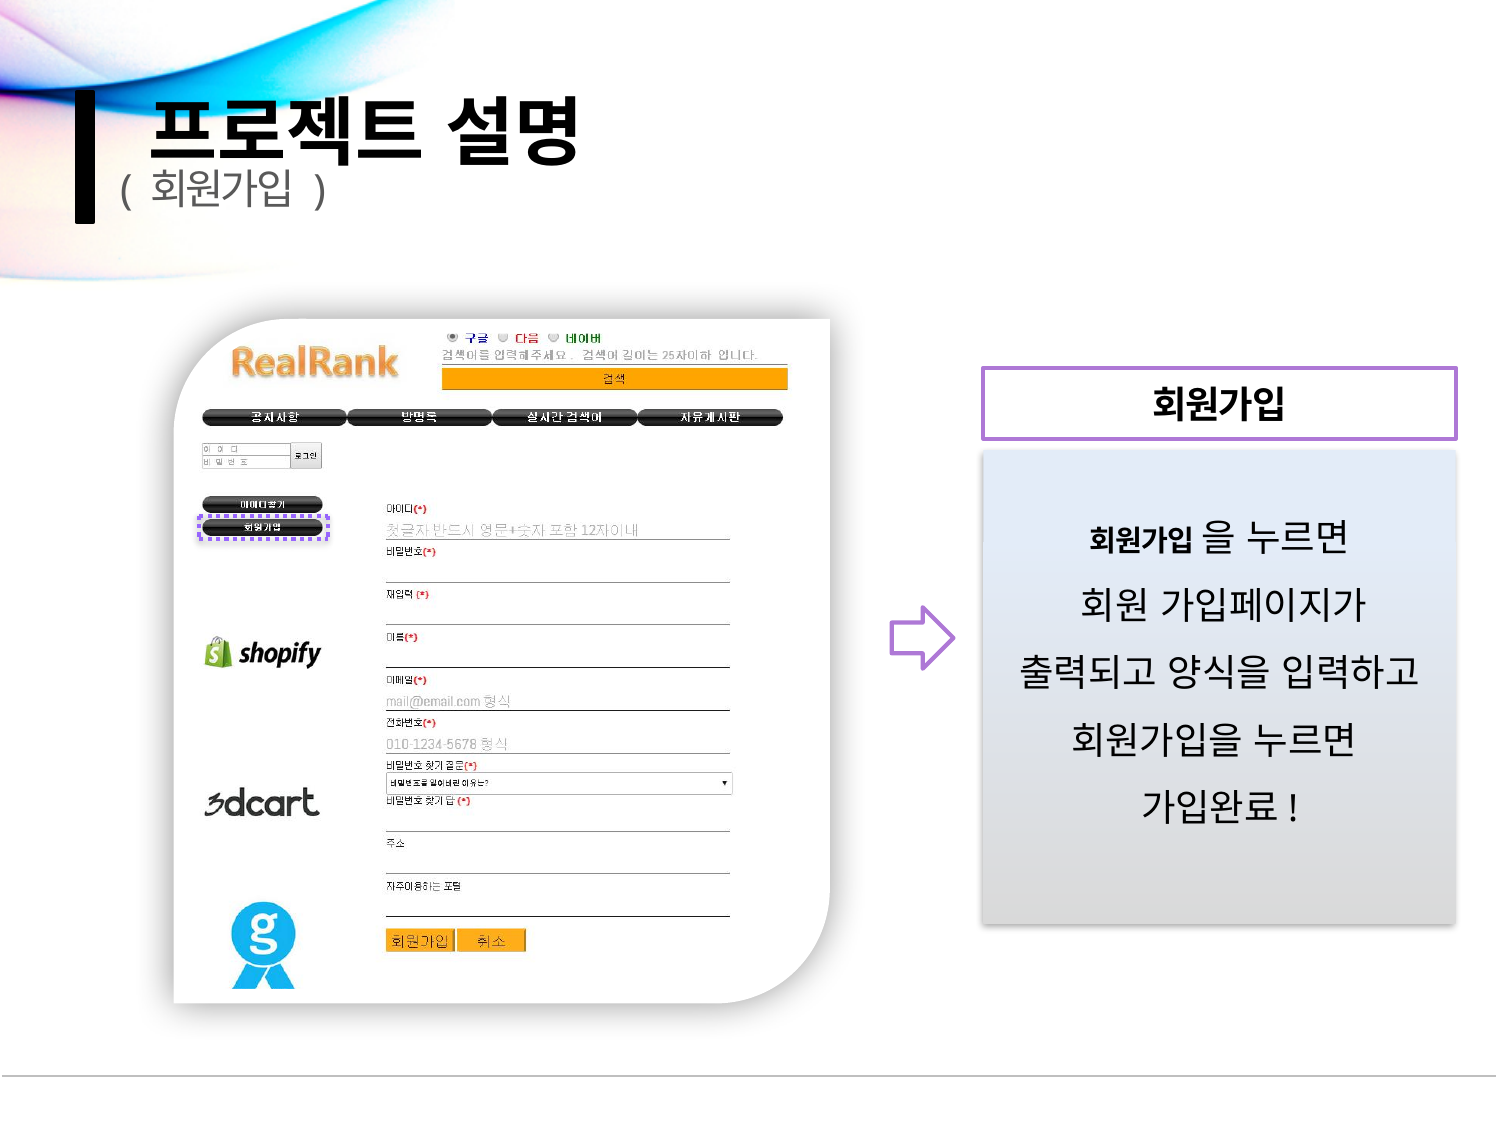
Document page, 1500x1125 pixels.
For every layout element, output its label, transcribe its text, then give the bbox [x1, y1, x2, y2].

picture [0, 0, 823, 997]
text_box ( 회원가입 ) [105, 156, 341, 221]
text_box 프로젝트 설명 [133, 77, 599, 182]
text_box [198, 515, 329, 540]
text_box [75, 90, 95, 224]
text_box [889, 605, 956, 671]
text_box 회원가입 을 누르면 회원 가입페이지가 출력되고 양식을 입력하고 회원가입을 누르면 가입완료! [983, 450, 1456, 924]
text_box 회원가입 [981, 366, 1458, 441]
